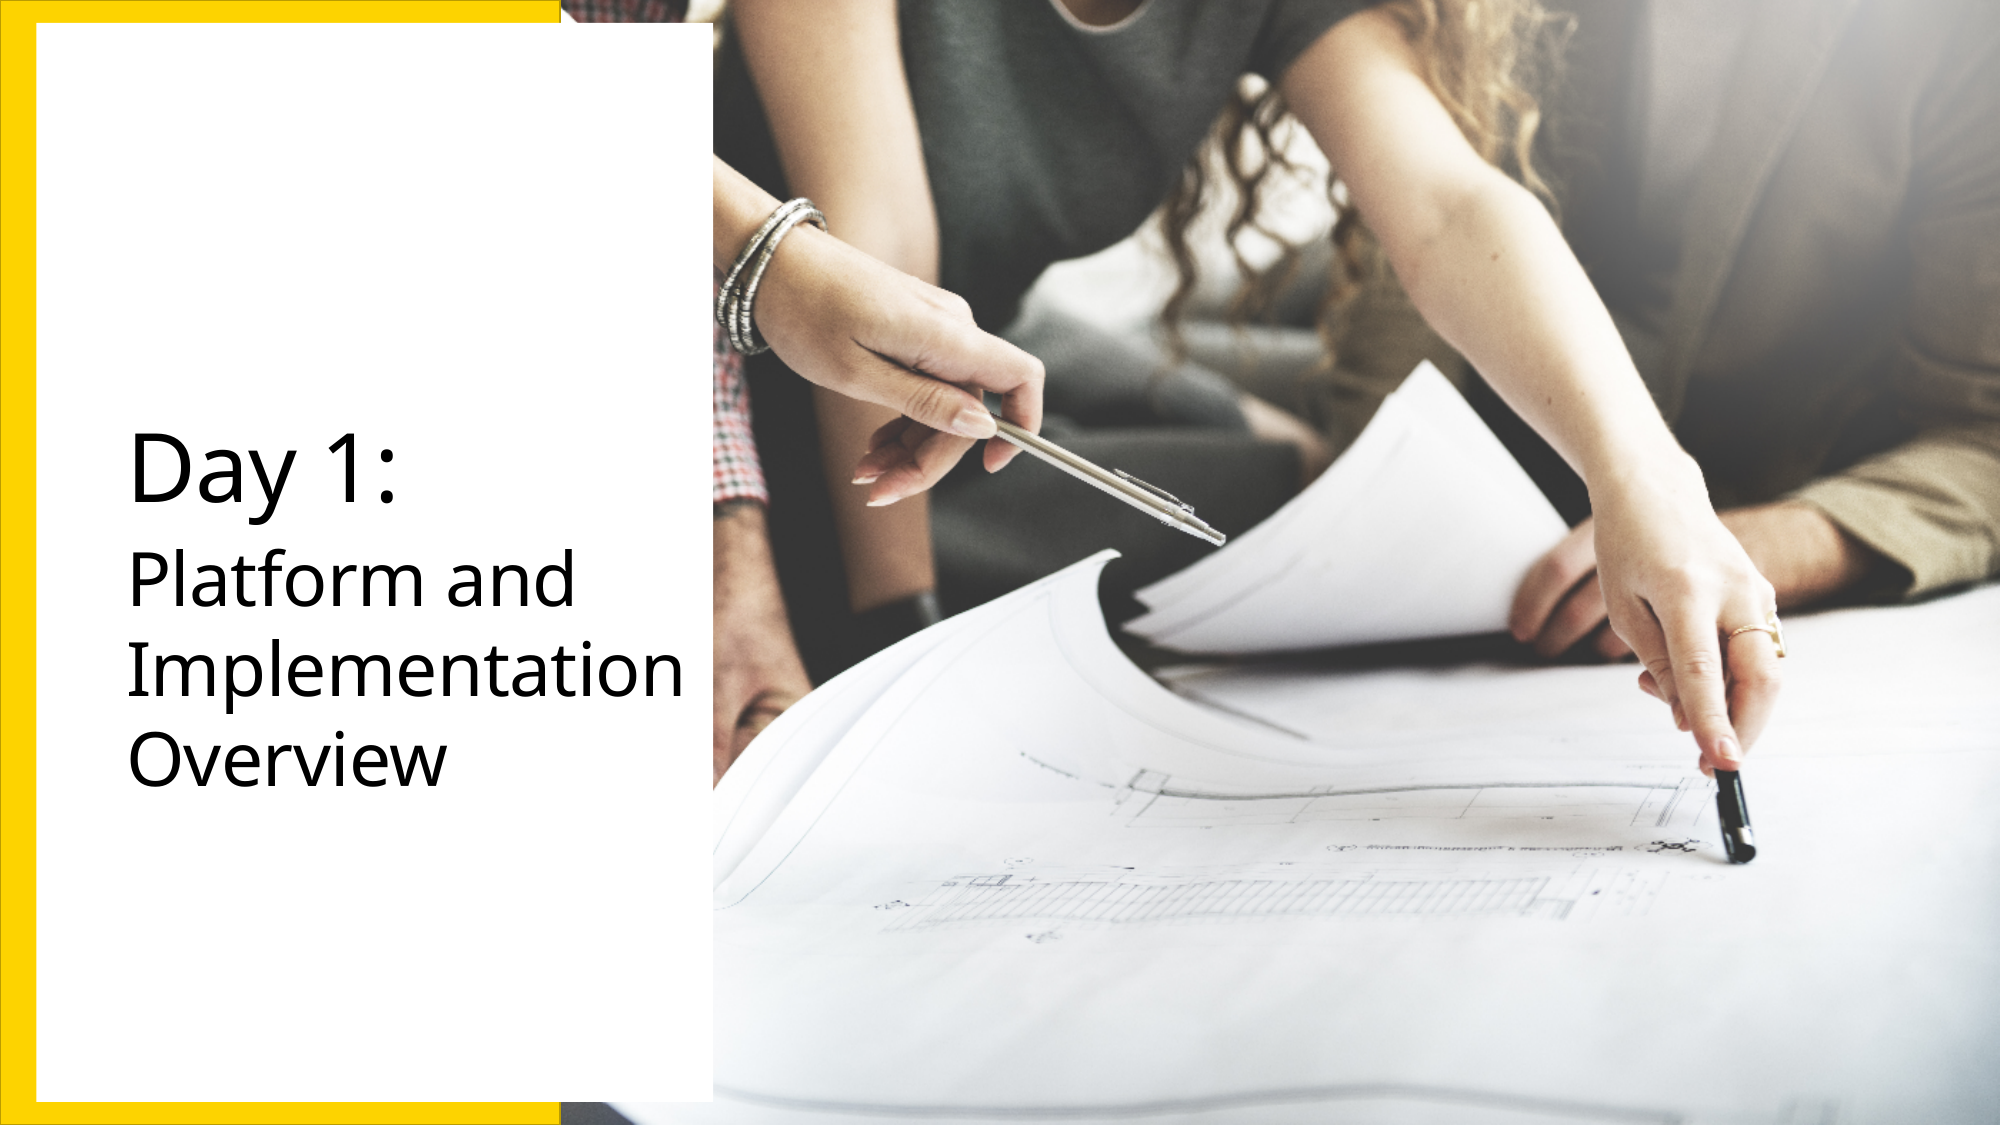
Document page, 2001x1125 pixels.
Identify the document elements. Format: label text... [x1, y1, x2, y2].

text_box Day 1: Platform and Implementation Overview [35, 22, 313, 1103]
text_box [0, 0, 313, 1125]
picture [313, 0, 2000, 1125]
